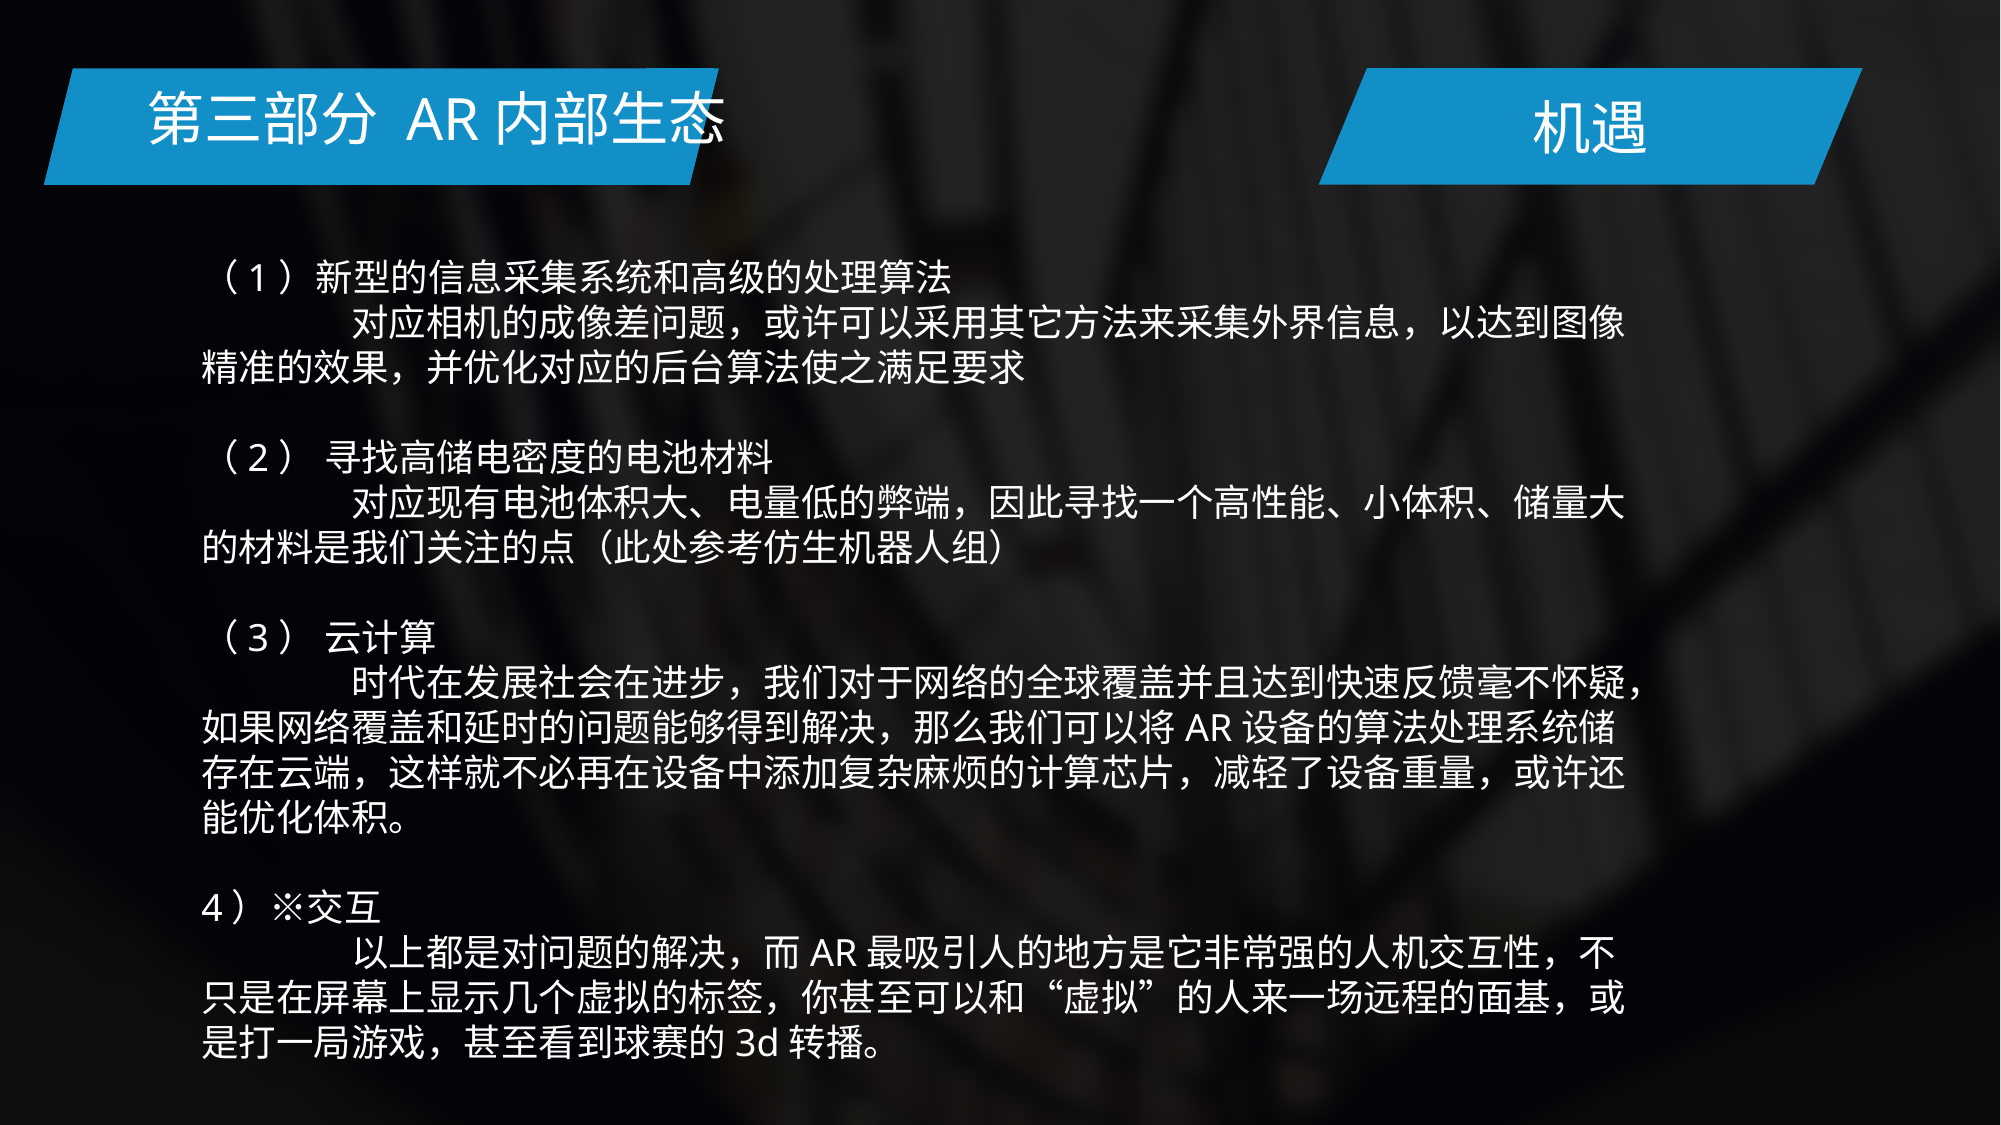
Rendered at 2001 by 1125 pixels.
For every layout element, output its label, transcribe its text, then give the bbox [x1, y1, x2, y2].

text_box 机遇 [1517, 83, 1664, 169]
text_box [1317, 67, 1865, 186]
text_box （1）新型的信息采集系统和高级的处理算法 对应相机的成像差问题，或许可以采用其它方法来采集外界信息，以达到图像精准的效果，并优化对应的后台算法使之满足要求 （2） 寻找高储电密度的电池材料 对应现有电池体积大、电量低的弊端，因此寻找一个高性能、小体积、储量大的材料是我们关注的点（此处参考仿生机器人组） （3） 云计算 时代在发展社会在进步，我们对于网络的全球覆盖并且达到快速反馈毫不怀疑，如果网络覆盖和延时的问题能够得到解决，那么我们可以将AR设备的算法处理系统储存在云端，这样就不必再在设备中添加复杂麻烦的计算芯片，减轻了设备重量，或许还能优化体积。 4）※交互 以上都是对问题的解决，而AR最吸引人的地方是它非常强的人机交互性，不只是在屏幕上显示几个虚拟的标签，你甚至可以和“虚拟”的人来一场远程的面基，或是打一局游戏，甚至看到球赛的3d转播。 [186, 246, 1665, 1117]
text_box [43, 68, 789, 185]
